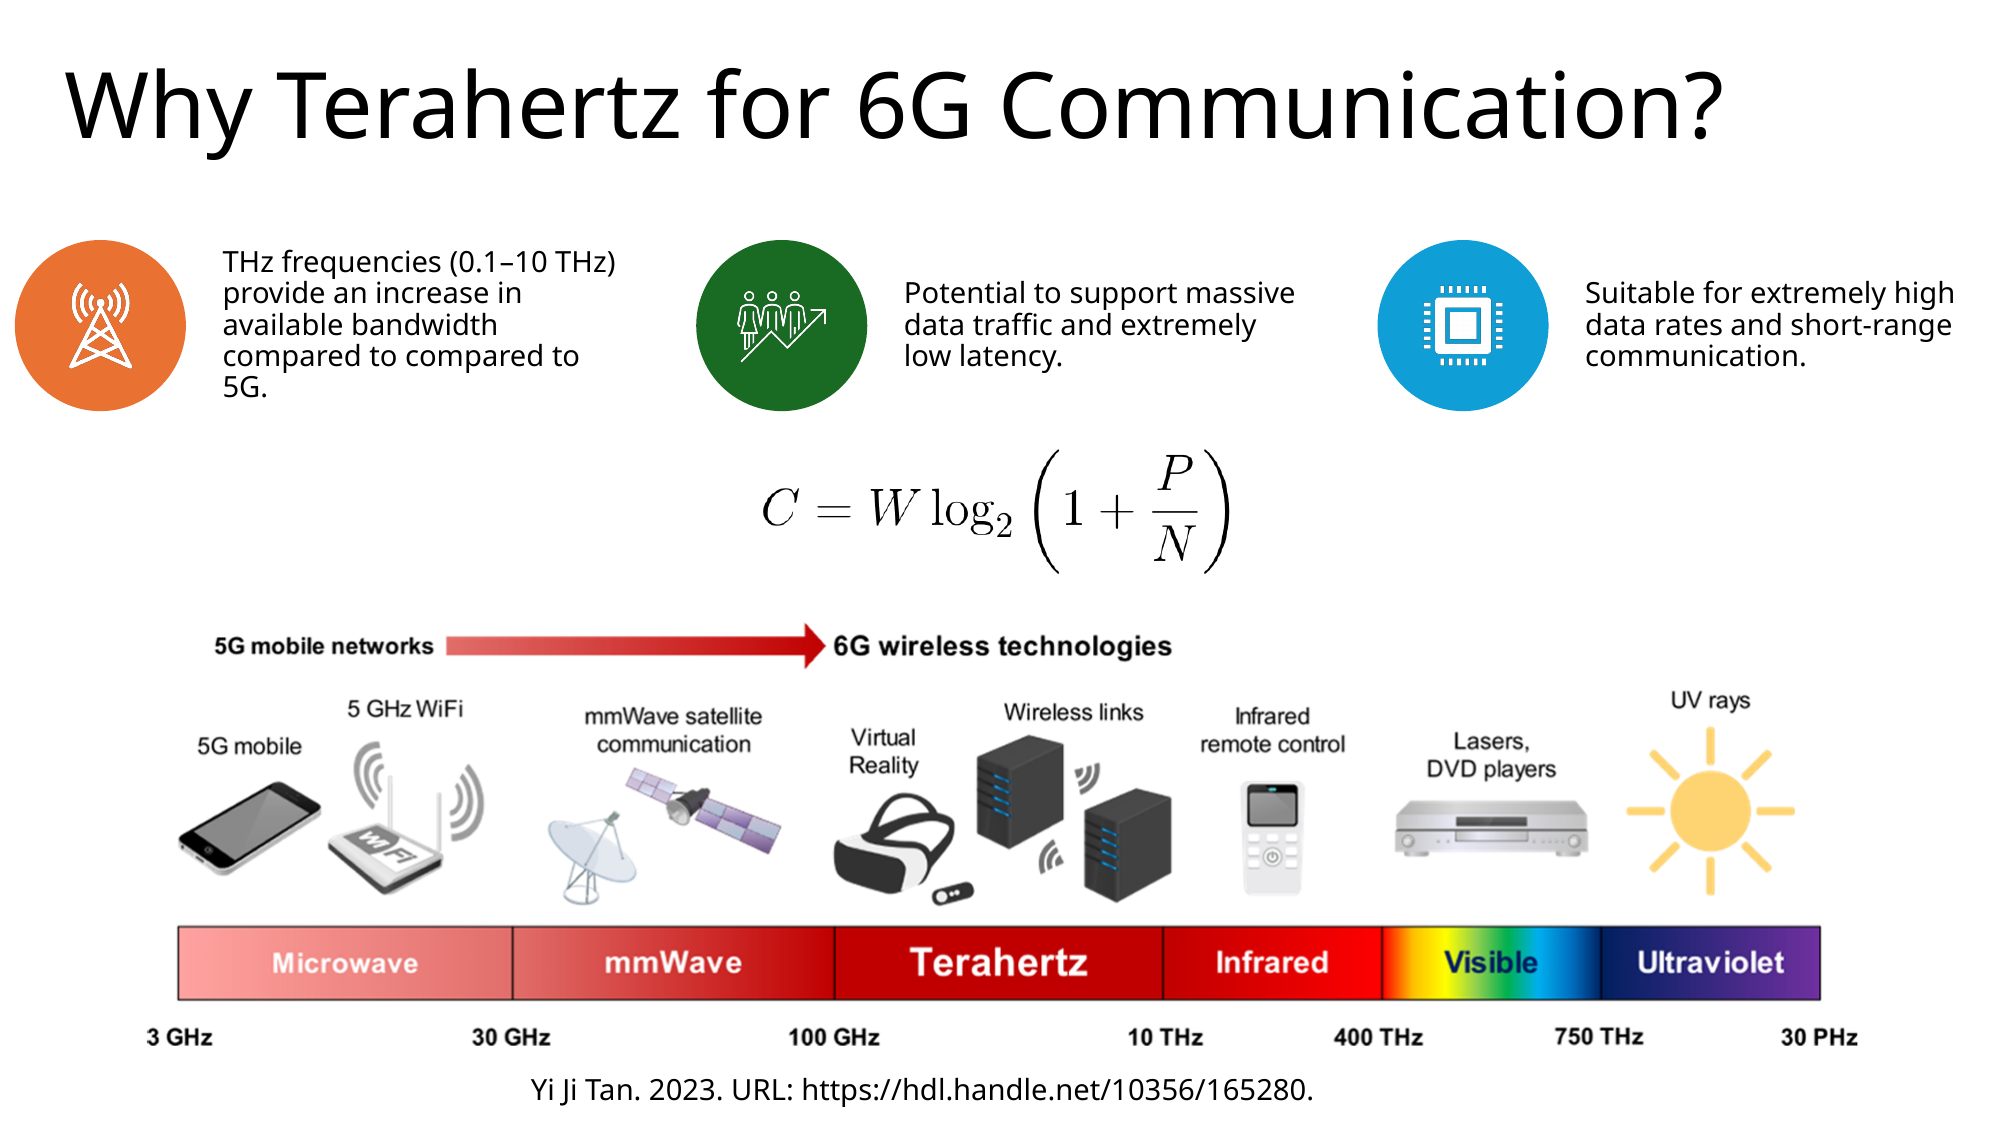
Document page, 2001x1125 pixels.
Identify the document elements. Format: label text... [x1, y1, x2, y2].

picture [137, 616, 1862, 1087]
title Why Terahertz for 6G Communication? [49, 0, 1775, 107]
picture [750, 544, 1252, 593]
text_box Yi Ji Tan. 2023. URL: https://hdl.handle.net/10356/165280. [515, 1087, 1487, 1114]
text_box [2, 107, 2000, 544]
